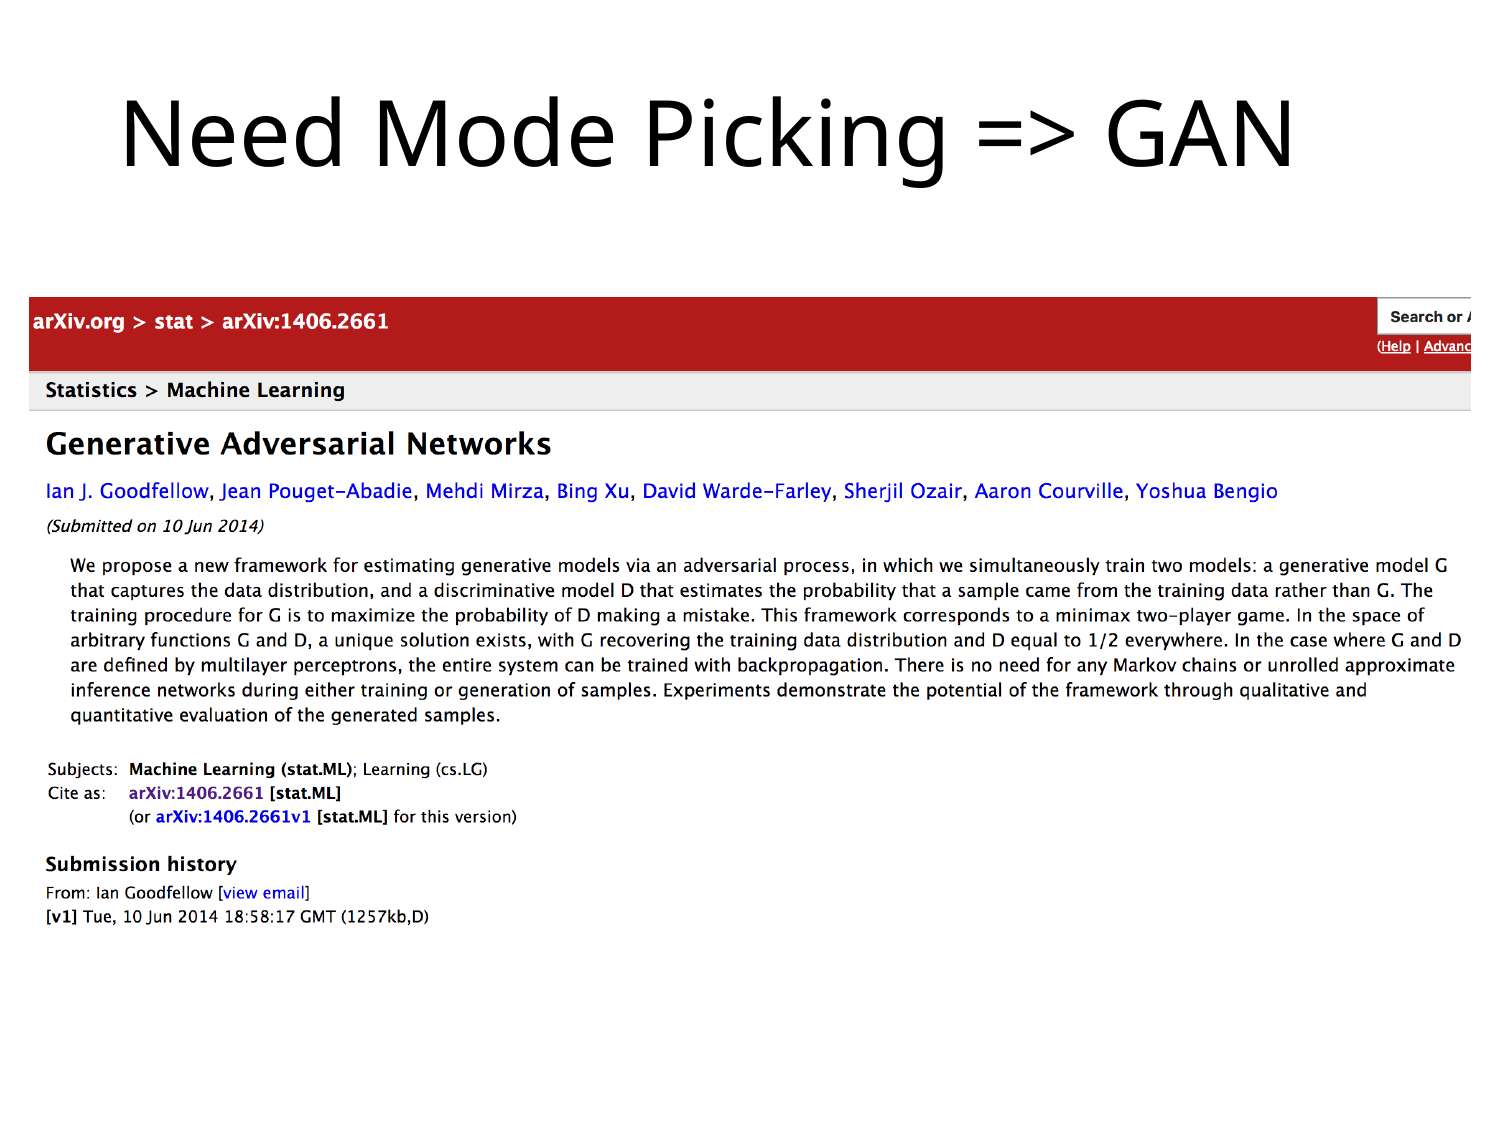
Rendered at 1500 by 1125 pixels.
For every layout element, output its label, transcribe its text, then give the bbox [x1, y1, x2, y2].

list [29, 297, 1471, 937]
title Need Mode Picking => GAN [103, 59, 1397, 214]
